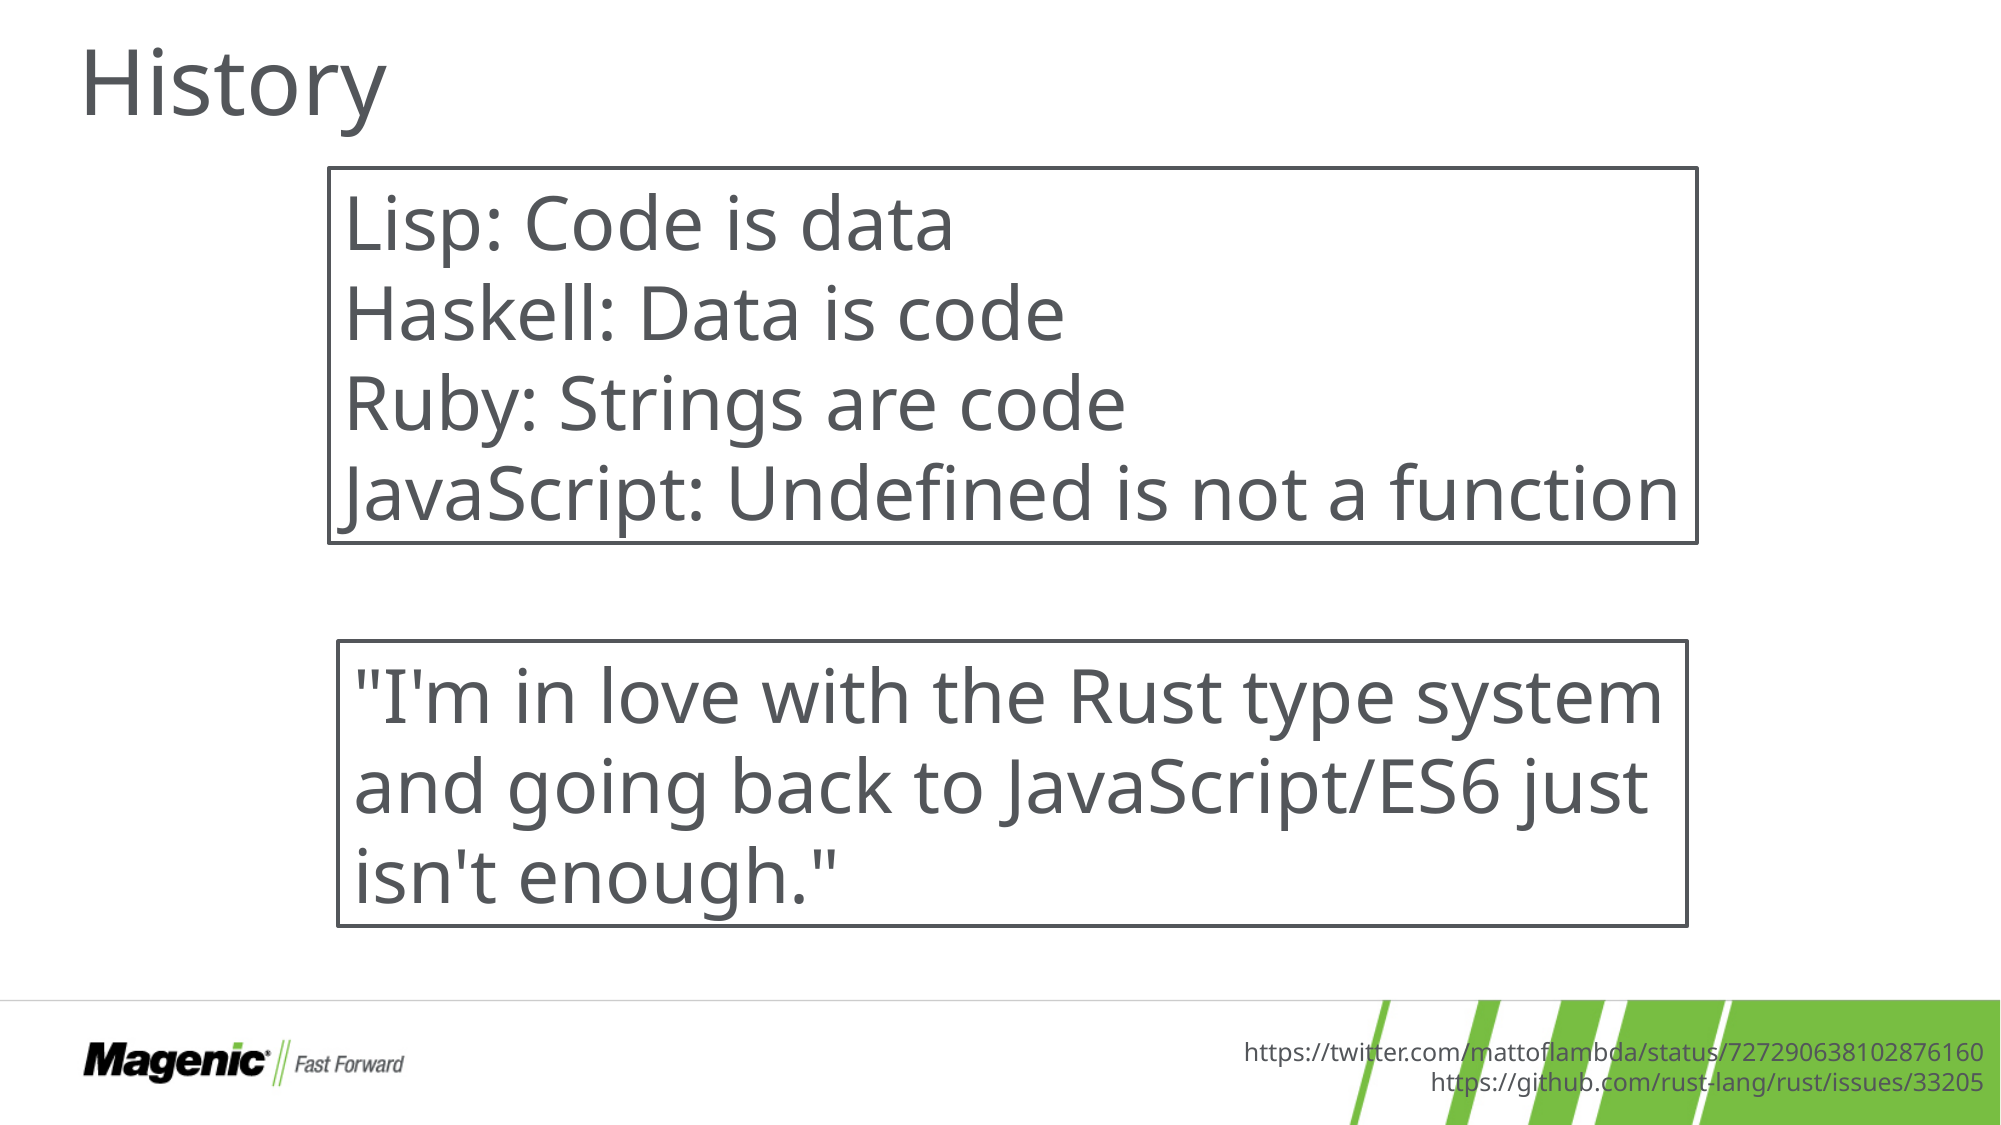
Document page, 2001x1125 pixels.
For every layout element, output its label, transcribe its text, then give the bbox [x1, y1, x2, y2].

picture [0, 0, 2001, 1125]
title History [63, 41, 1938, 131]
text_box "I'm in love with the Rust type system and going back to JavaScript/ES6 just isn't enough." [338, 641, 1688, 927]
text_box https://twitter.com/mattoflambda/status/727290638102876160 https://github.com/rust-lang/rust/issues/33205 [920, 1029, 2000, 1104]
text_box Lisp: Code is data Haskell: Data is code Ruby: Strings are code JavaScript: Undefined is not a function [328, 168, 1697, 543]
